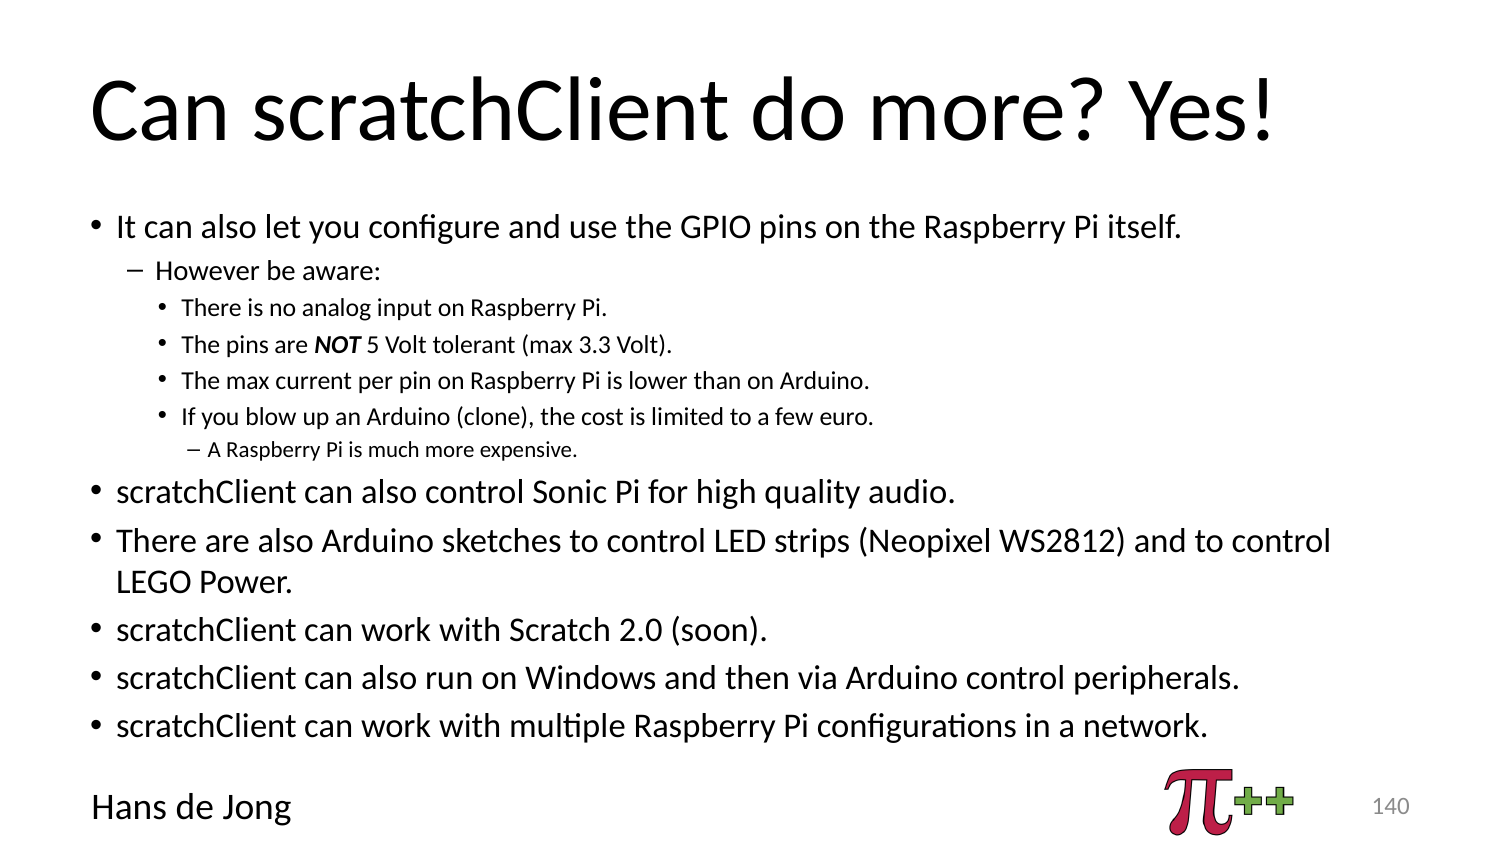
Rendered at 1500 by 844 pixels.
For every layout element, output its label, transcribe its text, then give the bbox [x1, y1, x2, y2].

title Can scratchClient do more? Yes! [75, 33, 1425, 175]
picture [1163, 768, 1294, 836]
list It can also let you configure and use the GPIO pins on the Raspberry Pi itself. However be aware: There is no analog input on Raspberry Pi. The pins are NOT 5 Volt tolerant (max 3.3 Volt). The max current per pin on Raspberry Pi is lower than on Arduino. If you blow up an Arduino (clone), the cost is limited to a few euro. A Raspberry Pi is much more expensive. scratchClient can also control Sonic Pi for high quality audio. There are also Arduino sketches to control LED strips (Neopixel WS2812) and to control LEGO Power. scratchClient can work with Scratch 2.0 (soon). scratchClient can also run on Windows and then via Arduino control peripherals. scratchClient can work with multiple Raspberry Pi configurations in a network. [75, 196, 1425, 754]
slide_number 140 [1340, 782, 1425, 827]
